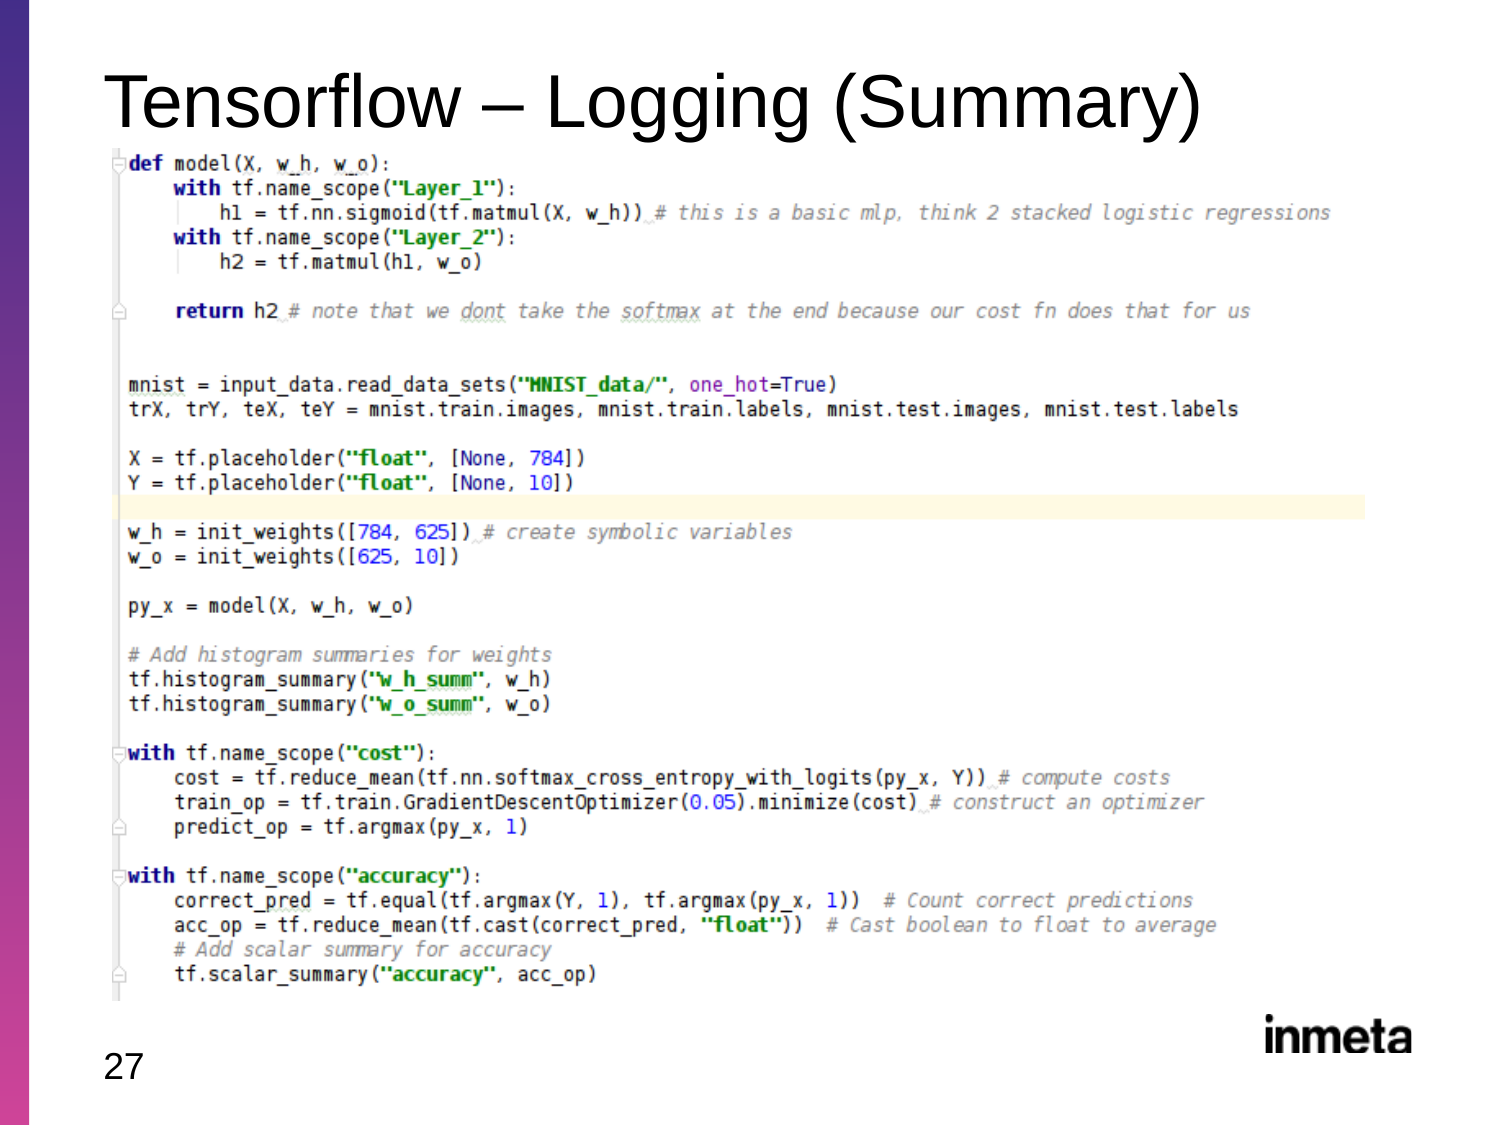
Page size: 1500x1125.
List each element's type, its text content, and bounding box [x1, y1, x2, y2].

title Tensorflow – Logging (Summary) [88, 45, 1412, 233]
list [111, 148, 1365, 1001]
slide_number 27 [88, 1034, 439, 1095]
